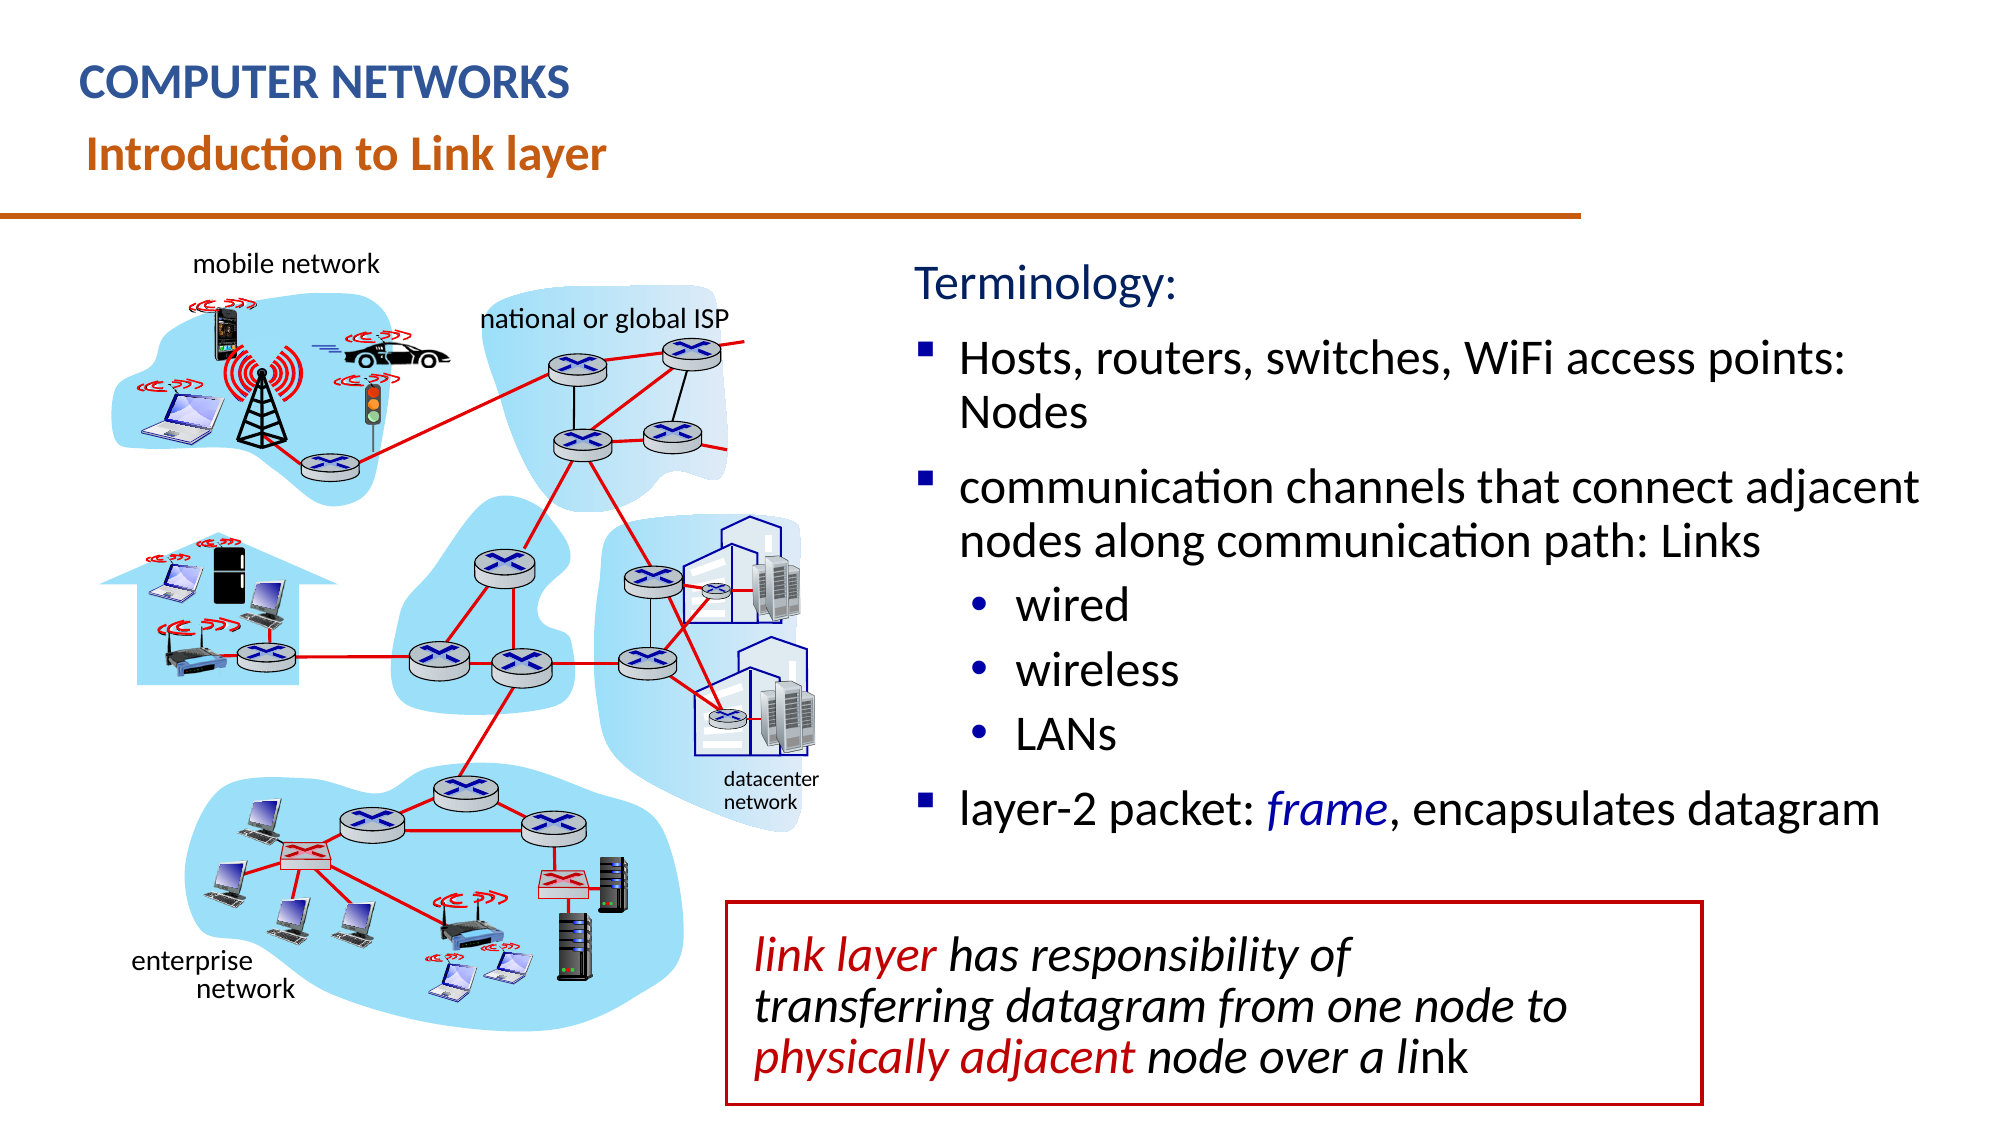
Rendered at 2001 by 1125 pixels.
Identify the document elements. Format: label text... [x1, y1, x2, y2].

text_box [662, 338, 721, 371]
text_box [191, 858, 249, 912]
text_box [280, 842, 331, 870]
text_box [699, 350, 729, 449]
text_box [333, 373, 421, 452]
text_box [709, 709, 731, 730]
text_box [319, 899, 377, 952]
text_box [575, 365, 667, 438]
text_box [480, 943, 534, 985]
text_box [538, 870, 590, 899]
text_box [137, 379, 225, 447]
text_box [521, 811, 587, 848]
text_box [390, 657, 576, 716]
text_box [524, 462, 587, 549]
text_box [683, 516, 782, 583]
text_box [254, 895, 312, 949]
text_box [184, 762, 684, 1032]
text_box [569, 387, 573, 429]
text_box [98, 532, 339, 686]
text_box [237, 643, 296, 672]
text_box [515, 549, 576, 662]
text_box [146, 538, 287, 634]
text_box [474, 549, 535, 589]
text_box [725, 901, 1703, 1105]
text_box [643, 421, 702, 454]
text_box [553, 429, 612, 462]
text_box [579, 444, 660, 583]
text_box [692, 371, 699, 421]
picture [432, 891, 507, 951]
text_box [683, 579, 717, 588]
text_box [157, 618, 240, 634]
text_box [426, 952, 478, 1004]
text_box Terminology: Hosts, routers, switches, WiFi access points: Nodes communication channels that connect adjacent nodes along communication path: Links wired wireless LANs layer-2 packet: frame, encapsulates datagram [877, 249, 1991, 859]
text_box [471, 653, 491, 662]
text_box COMPUTER NETWORKS [64, 41, 1295, 117]
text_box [425, 953, 464, 962]
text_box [548, 353, 607, 387]
text_box mobile network [177, 236, 396, 287]
text_box enterprise network [116, 940, 311, 1012]
text_box [782, 517, 801, 555]
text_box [612, 438, 643, 444]
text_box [311, 330, 451, 368]
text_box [731, 555, 817, 754]
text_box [702, 438, 728, 450]
text_box [214, 292, 392, 507]
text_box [301, 453, 360, 482]
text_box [189, 298, 255, 311]
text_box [723, 636, 731, 660]
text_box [598, 857, 628, 913]
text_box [557, 913, 593, 981]
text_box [438, 567, 502, 653]
text_box [593, 583, 650, 662]
text_box [723, 624, 731, 636]
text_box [196, 538, 241, 547]
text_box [661, 588, 717, 654]
picture [157, 634, 241, 677]
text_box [225, 796, 283, 849]
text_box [188, 297, 257, 361]
text_box [511, 284, 715, 296]
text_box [433, 890, 508, 907]
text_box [409, 641, 470, 682]
text_box [660, 450, 728, 481]
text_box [481, 943, 520, 951]
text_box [694, 718, 808, 756]
text_box [737, 822, 798, 833]
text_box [340, 807, 405, 844]
text_box [390, 494, 524, 656]
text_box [702, 583, 731, 600]
text_box [482, 343, 662, 364]
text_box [146, 554, 191, 562]
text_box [433, 776, 499, 812]
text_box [667, 371, 692, 421]
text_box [568, 348, 662, 365]
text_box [723, 600, 731, 623]
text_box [237, 371, 287, 448]
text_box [491, 648, 553, 689]
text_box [647, 660, 731, 718]
text_box Introduction to Link layer [70, 113, 1384, 188]
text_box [618, 647, 677, 681]
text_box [677, 600, 723, 660]
text_box [660, 513, 772, 566]
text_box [345, 330, 411, 343]
text_box [651, 599, 661, 647]
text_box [225, 336, 302, 408]
text_box datacenter network [709, 759, 840, 822]
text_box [333, 373, 400, 386]
text_box [593, 665, 802, 812]
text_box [137, 378, 203, 392]
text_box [624, 566, 683, 599]
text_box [355, 364, 569, 465]
text_box [111, 320, 225, 450]
text_box national or global ISP [464, 296, 745, 343]
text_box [721, 341, 745, 349]
